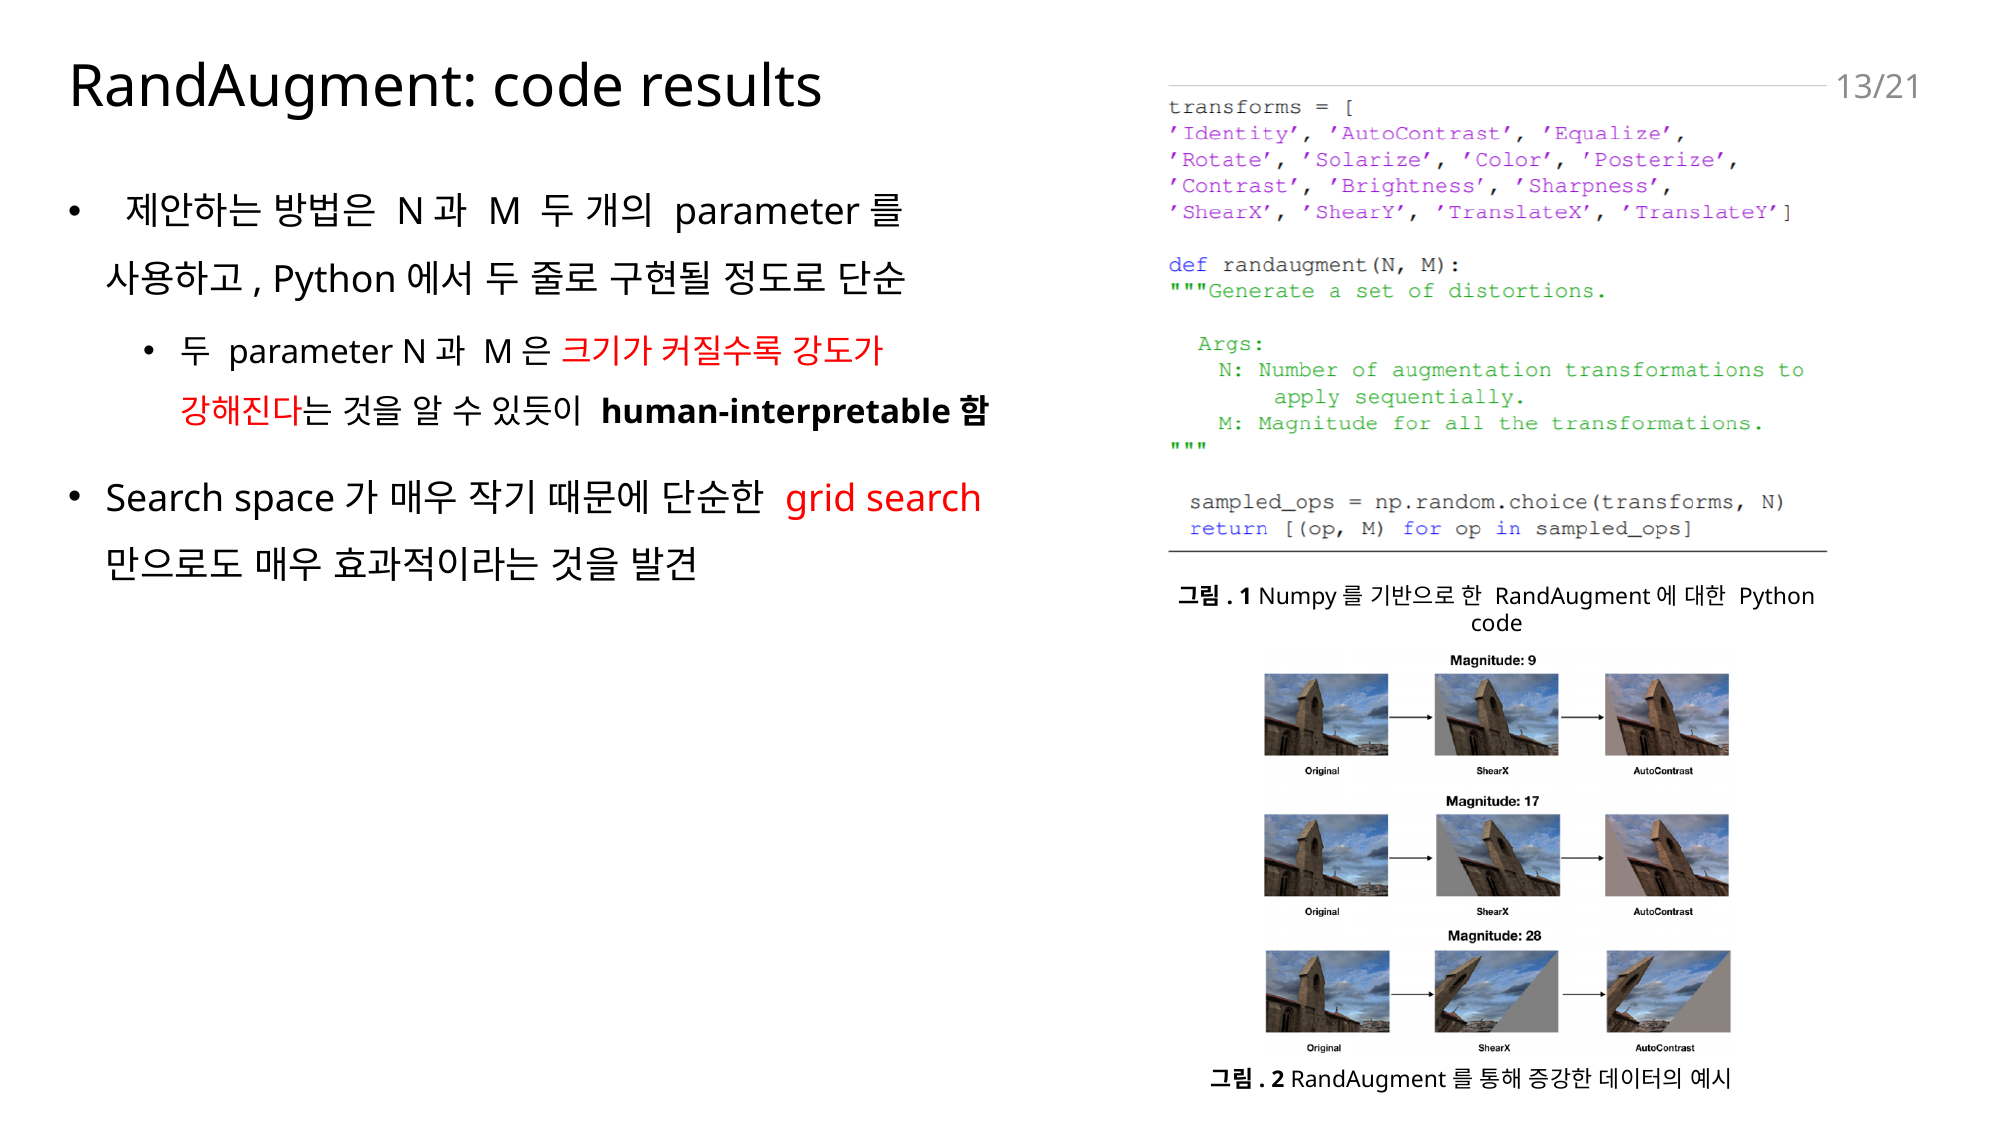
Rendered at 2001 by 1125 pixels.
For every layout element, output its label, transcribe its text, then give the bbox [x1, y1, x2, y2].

slide_number 12/21 [1496, 38, 1947, 137]
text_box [1196, 633, 1798, 1100]
list 제안하는 방법은 N과 M 두 개의 parameter를 사용하고, Python에서 두 줄로 구현될 정도로 단순 두 parameter N과 M은 크기가 커질수록 강도가 강해진다는 것을 알 수 있듯이 human-interpretable함 Search space가 매우 작기 때문에 단순한 grid search 만으로도 매우 효과적이라는 것을 발견 [53, 157, 1047, 1005]
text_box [1138, 68, 1856, 617]
title RandAugment: code results [53, 38, 1496, 138]
